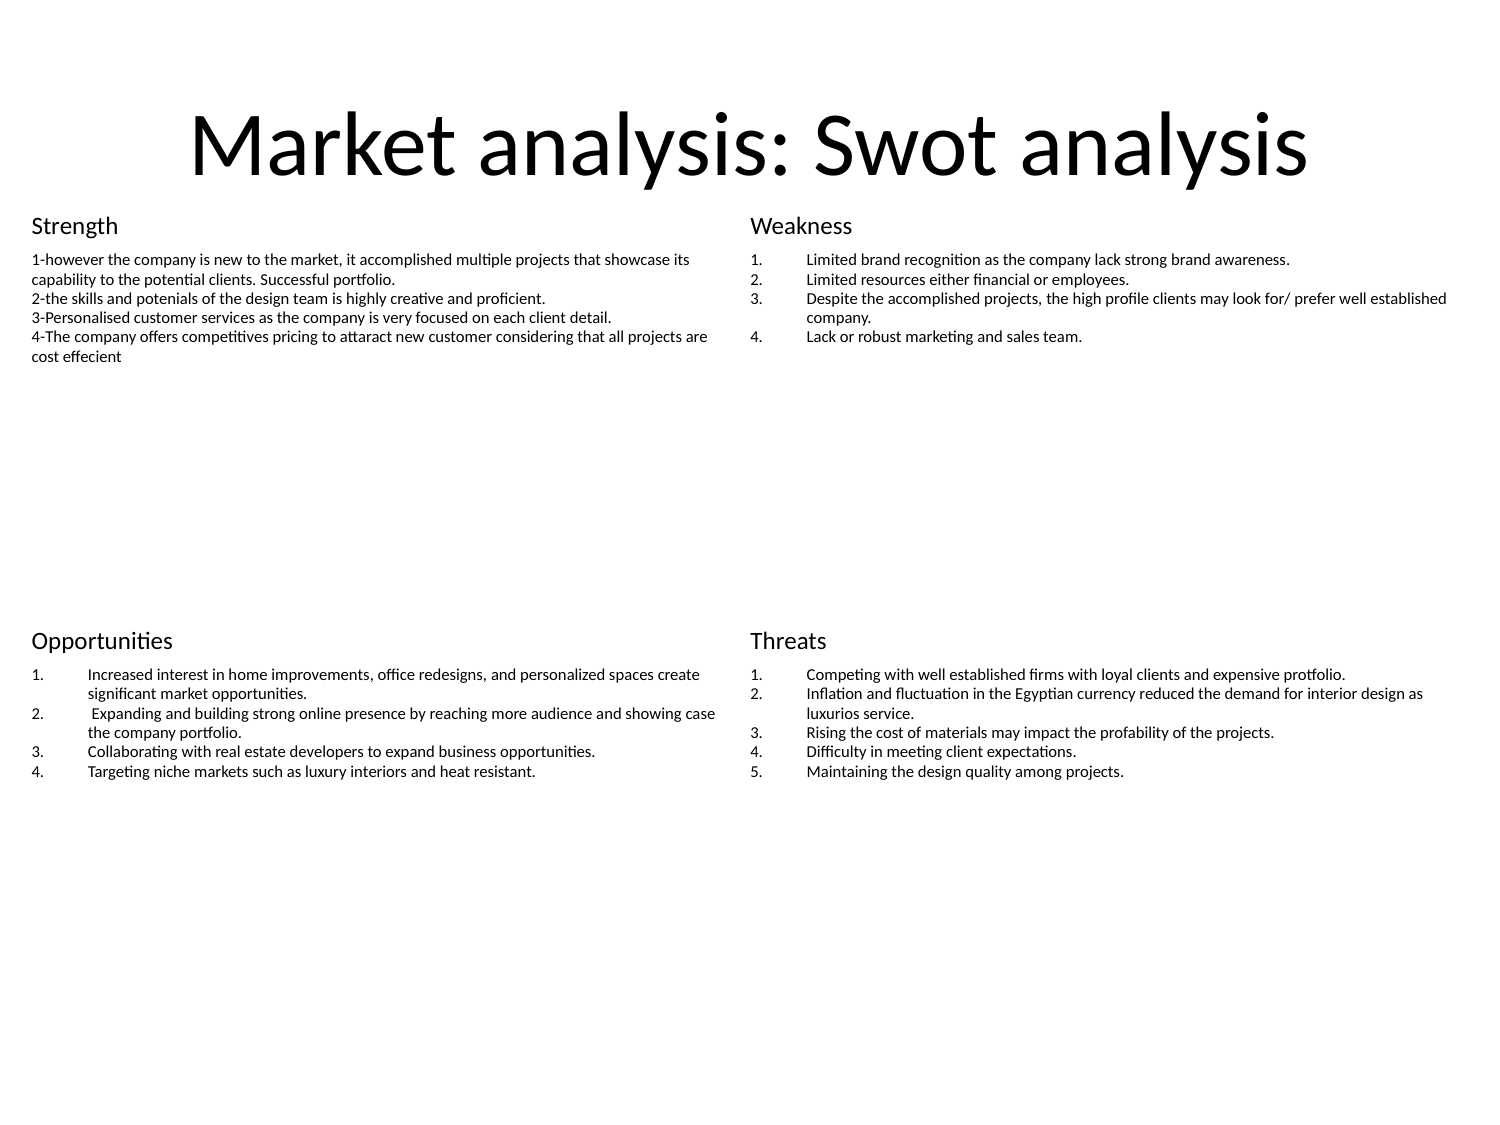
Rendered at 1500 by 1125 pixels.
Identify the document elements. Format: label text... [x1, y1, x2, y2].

title Market analysis: Swot analysis [75, 45, 1425, 212]
table_cell 1-however the company is new to the market, it accomplished multiple projects that showcase its capability to the potential clients. Successful portfolio. 2-the skills and potenials of the design team is highly creative and proficient. 3-Personalised customer services as the company is very focused on each client detail. 4-The company offers competitives pricing to attaract new customer considering that all projects are cost effecient [25, 251, 744, 627]
table_cell Limited brand recognition as the company lack strong brand awareness. Limited resources either financial or employees. Despite the accomplished projects, the high profile clients may look for/ prefer well established company. Lack or robust marketing and sales team. [744, 251, 1462, 627]
table_header Weakness [744, 212, 1462, 251]
table_header Strength [25, 212, 744, 251]
table_cell Threats [744, 627, 1462, 666]
table_cell Opportunities [25, 627, 744, 666]
table_cell Increased interest in home improvements, office redesigns, and personalized spaces create significant market opportunities. Expanding and building strong online presence by reaching more audience and showing case the company portfolio. Collaborating with real estate developers to expand business opportunities. Targeting niche markets such as luxury interiors and heat resistant. [25, 666, 744, 1050]
table_cell Competing with well established firms with loyal clients and expensive protfolio. Inflation and fluctuation in the Egyptian currency reduced the demand for interior design as luxurios service. Rising the cost of materials may impact the profability of the projects. Difficulty in meeting client expectations. Maintaining the design quality among projects. [744, 666, 1462, 1050]
